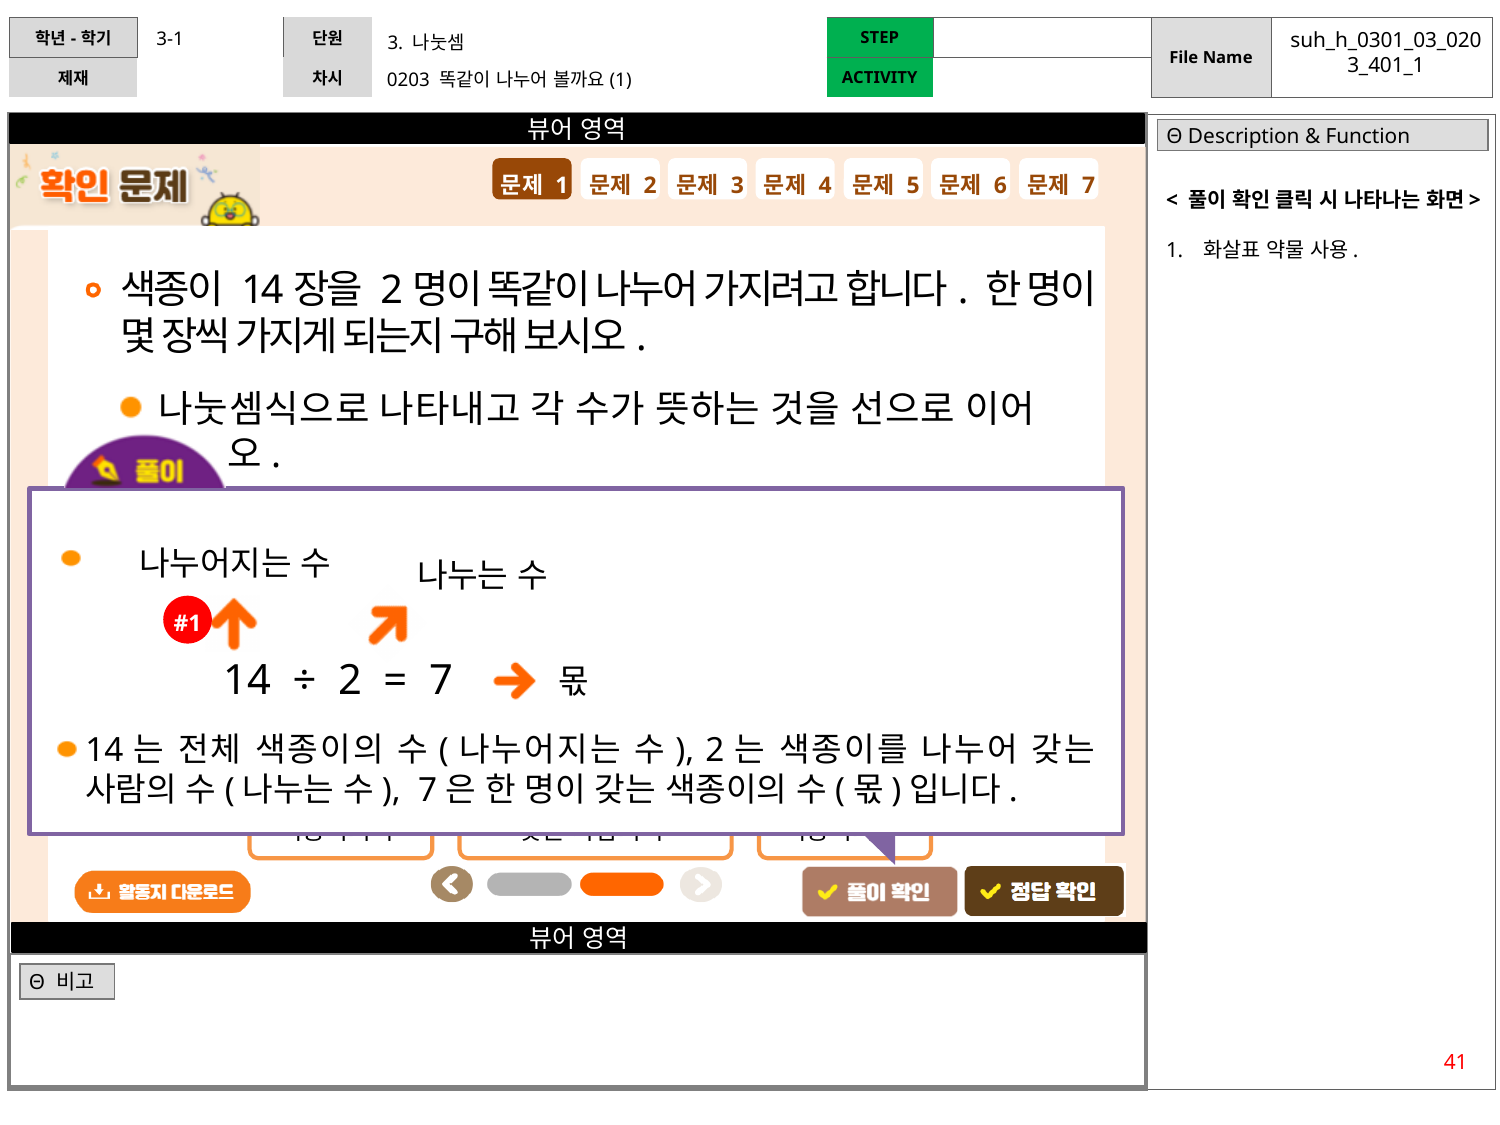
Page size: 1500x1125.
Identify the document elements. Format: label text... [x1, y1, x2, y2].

text_box 3-1 [141, 18, 284, 55]
text_box 나눗셈식으로 나타내고 각 수가 뜻하는 것을 선으로 이어 보시오. [143, 377, 1052, 427]
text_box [427, 874, 727, 905]
text_box suh_h_0301_03_0203_401_1 [1271, 18, 1500, 84]
table_header Θ Description & Function [1158, 120, 1487, 150]
text_box 문제 7 [1034, 149, 1122, 205]
text_box < 풀이 확인 클릭 시 나타나는 화면> 화살표 약물 사용. [1151, 179, 1500, 269]
picture [56, 738, 80, 761]
picture [492, 657, 538, 702]
picture [82, 279, 103, 300]
text_box 3. 나눗셈 [372, 23, 828, 48]
picture [800, 866, 958, 918]
picture [73, 869, 252, 913]
text_box 0203 똑같이 나누어 볼까요(1) [372, 60, 821, 96]
picture [963, 863, 1126, 918]
text_box 문제 4 [771, 149, 859, 205]
picture [204, 595, 261, 651]
text_box 문제 2 [596, 149, 684, 205]
picture [119, 394, 145, 423]
text_box 문제 3 [684, 149, 771, 205]
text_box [29, 428, 1124, 866]
picture [10, 144, 260, 230]
text_box 문제 6 [947, 149, 1034, 205]
text_box 색종이 14장을 2명이 똑같이 나누어 가지려고 합니다. 한 명이 몇 장씩 가지게 되는지 구해 보시오. [105, 256, 1109, 367]
picture [359, 596, 416, 652]
text_box 문제 5 [859, 149, 947, 205]
text_box 문제 1 [486, 149, 596, 205]
picture [59, 548, 84, 570]
